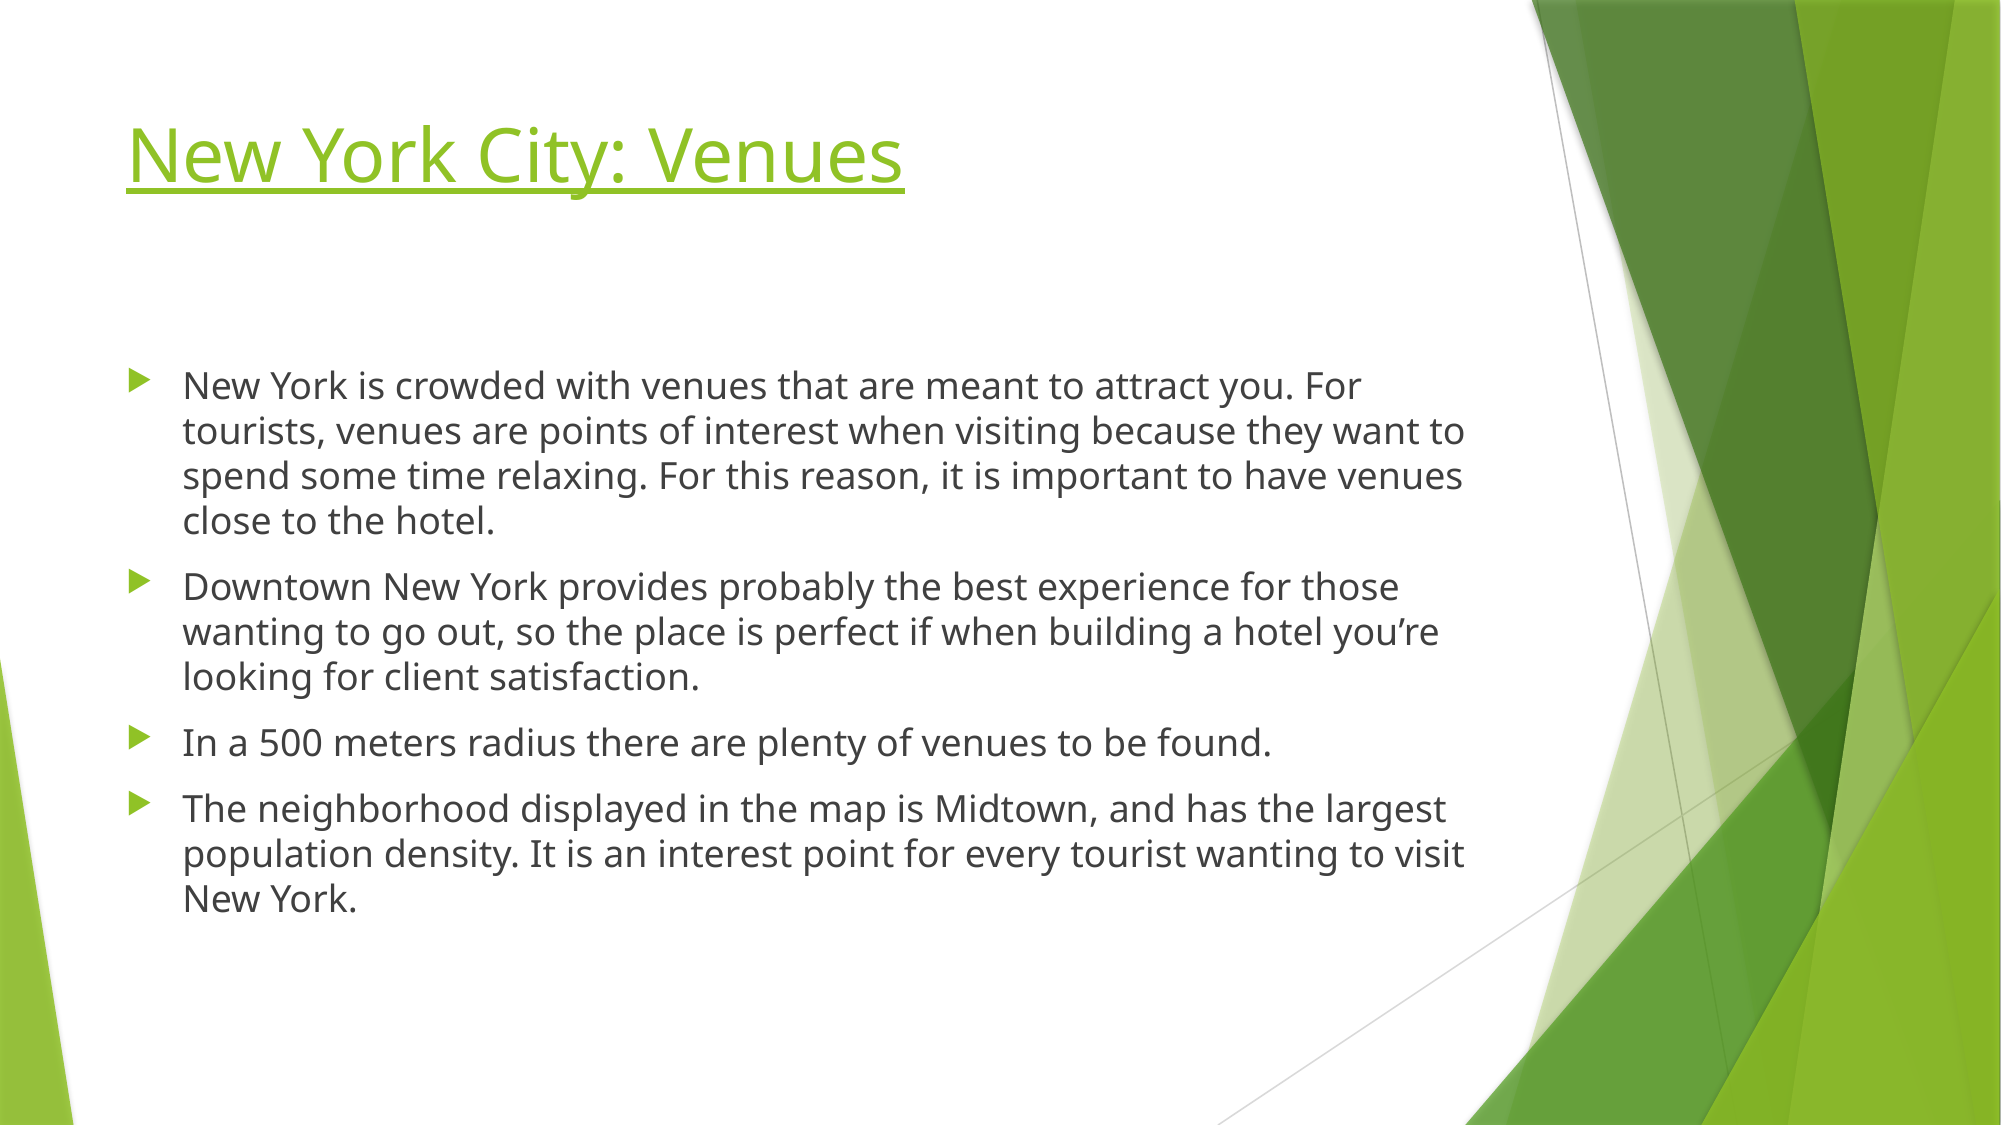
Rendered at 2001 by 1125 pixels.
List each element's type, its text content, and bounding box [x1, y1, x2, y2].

list New York is crowded with venues that are meant to attract you. For tourists, venues are points of interest when visiting because they want to spend some time relaxing. For this reason, it is important to have venues close to the hotel. Downtown New York provides probably the best experience for those wanting to go out, so the place is perfect if when building a hotel you’re looking for client satisfaction. In a 500 meters radius there are plenty of venues to be found. The neighborhood displayed in the map is Midtown, and has the largest population density. It is an interest point for every tourist wanting to visit New York. [111, 354, 1522, 992]
title New York City: Venues [111, 99, 1522, 317]
